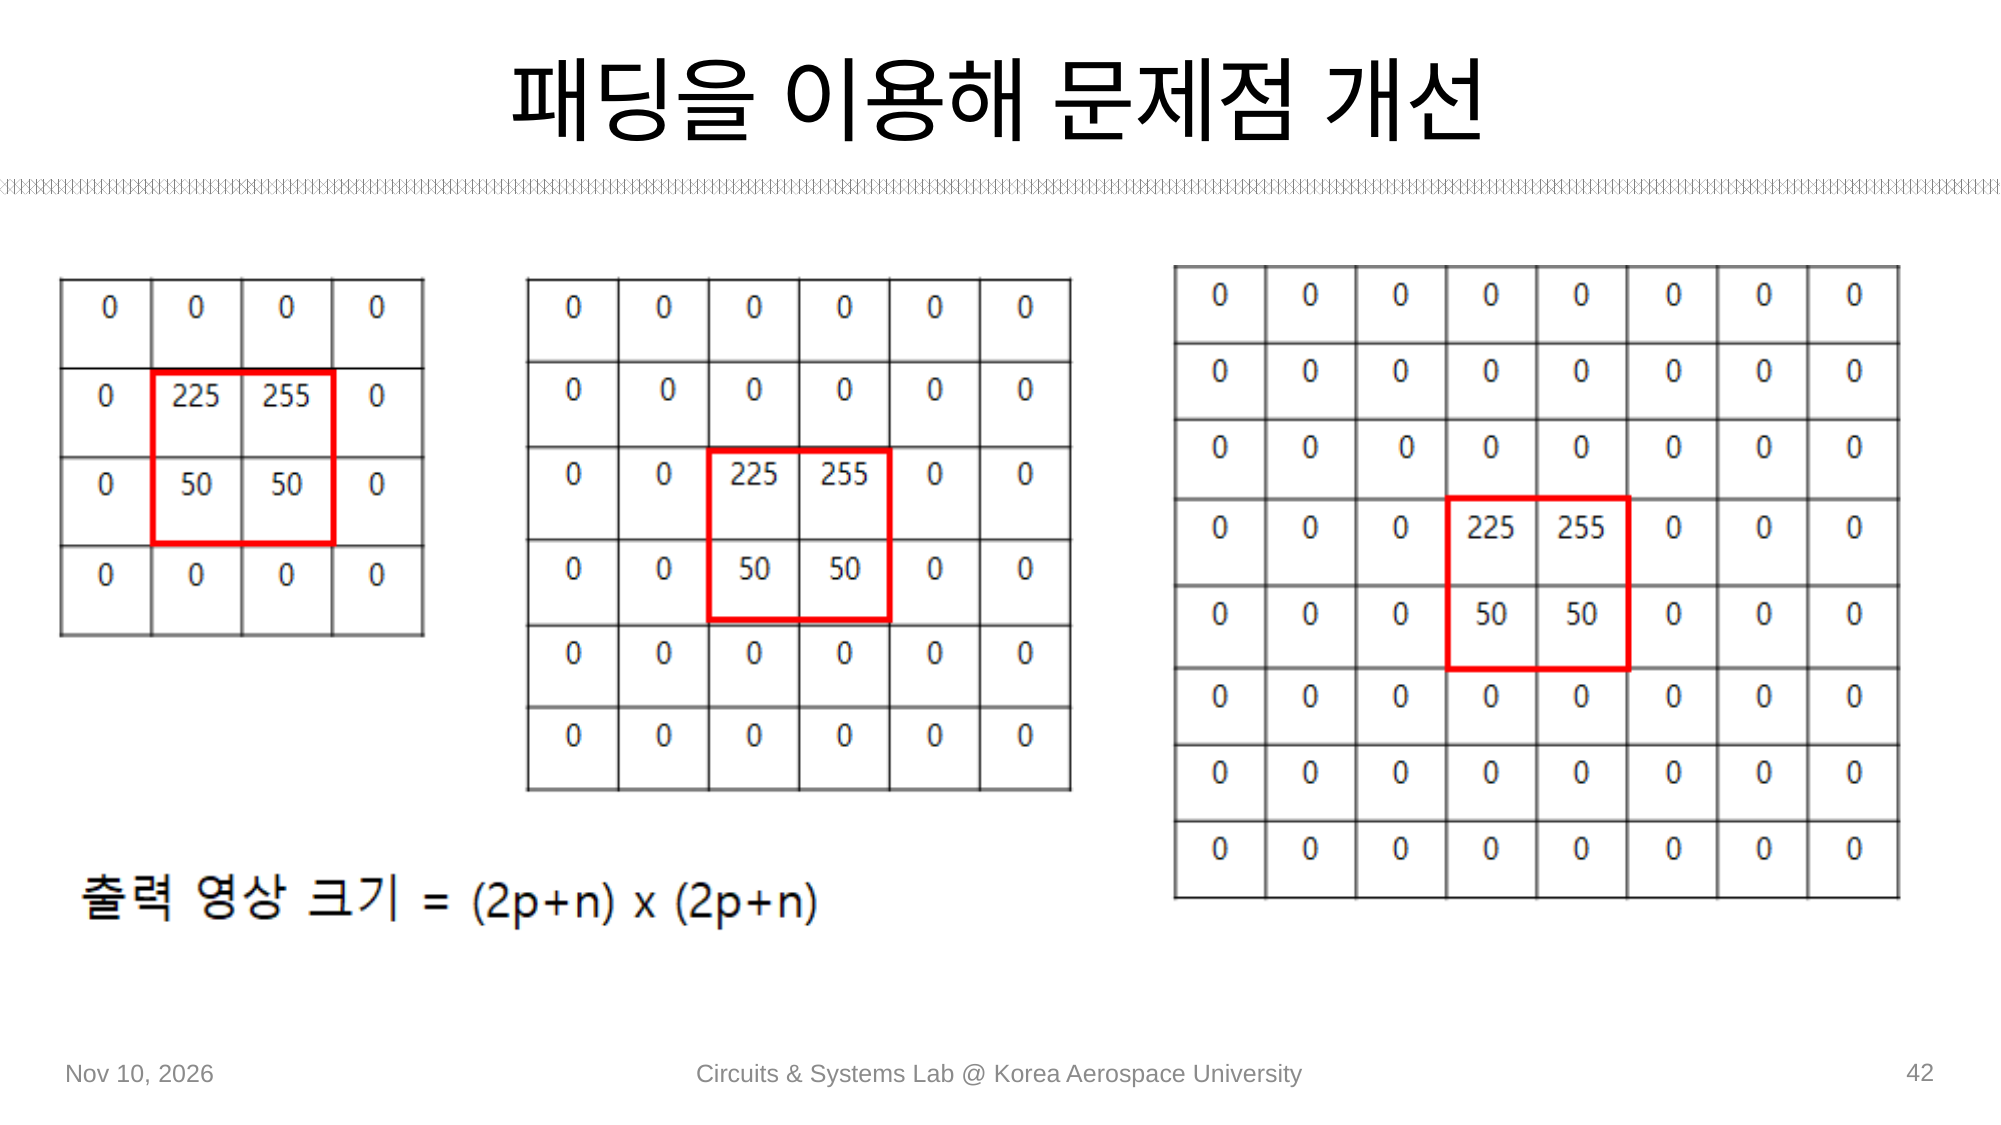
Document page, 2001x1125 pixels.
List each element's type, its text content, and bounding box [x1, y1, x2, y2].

slide_number 25-Sep-20 [50, 1042, 500, 1103]
slide_number 42 [1493, 1041, 1950, 1102]
footer Circuits & Systems Lab @ Korea Aerospace University [662, 1042, 1338, 1103]
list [49, 265, 1903, 959]
title 패딩을 이용해 문제점 개선 [50, 32, 1950, 163]
